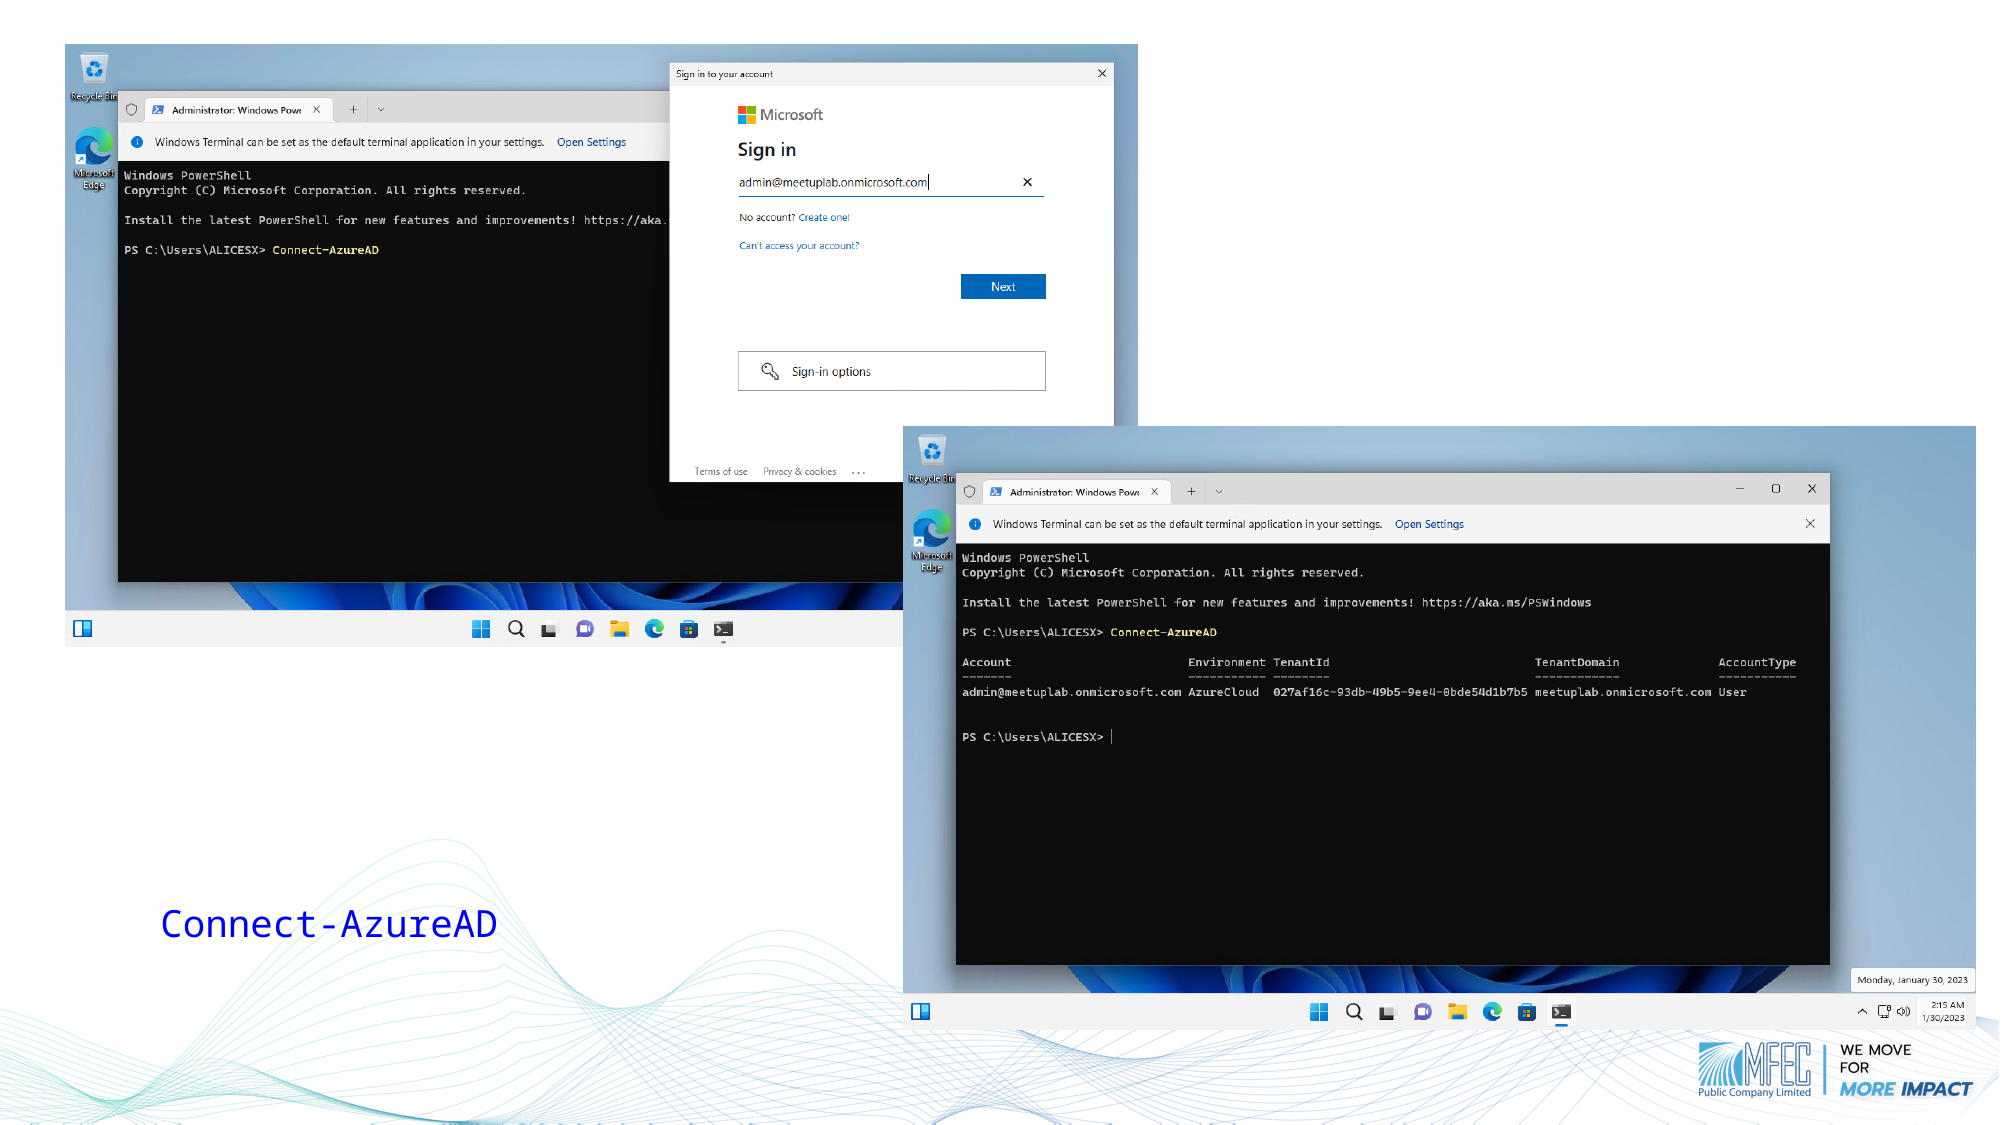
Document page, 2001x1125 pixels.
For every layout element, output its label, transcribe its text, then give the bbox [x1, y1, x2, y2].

text_box Connect-AzureAD [137, 892, 903, 953]
picture [0, 0, 2000, 1125]
